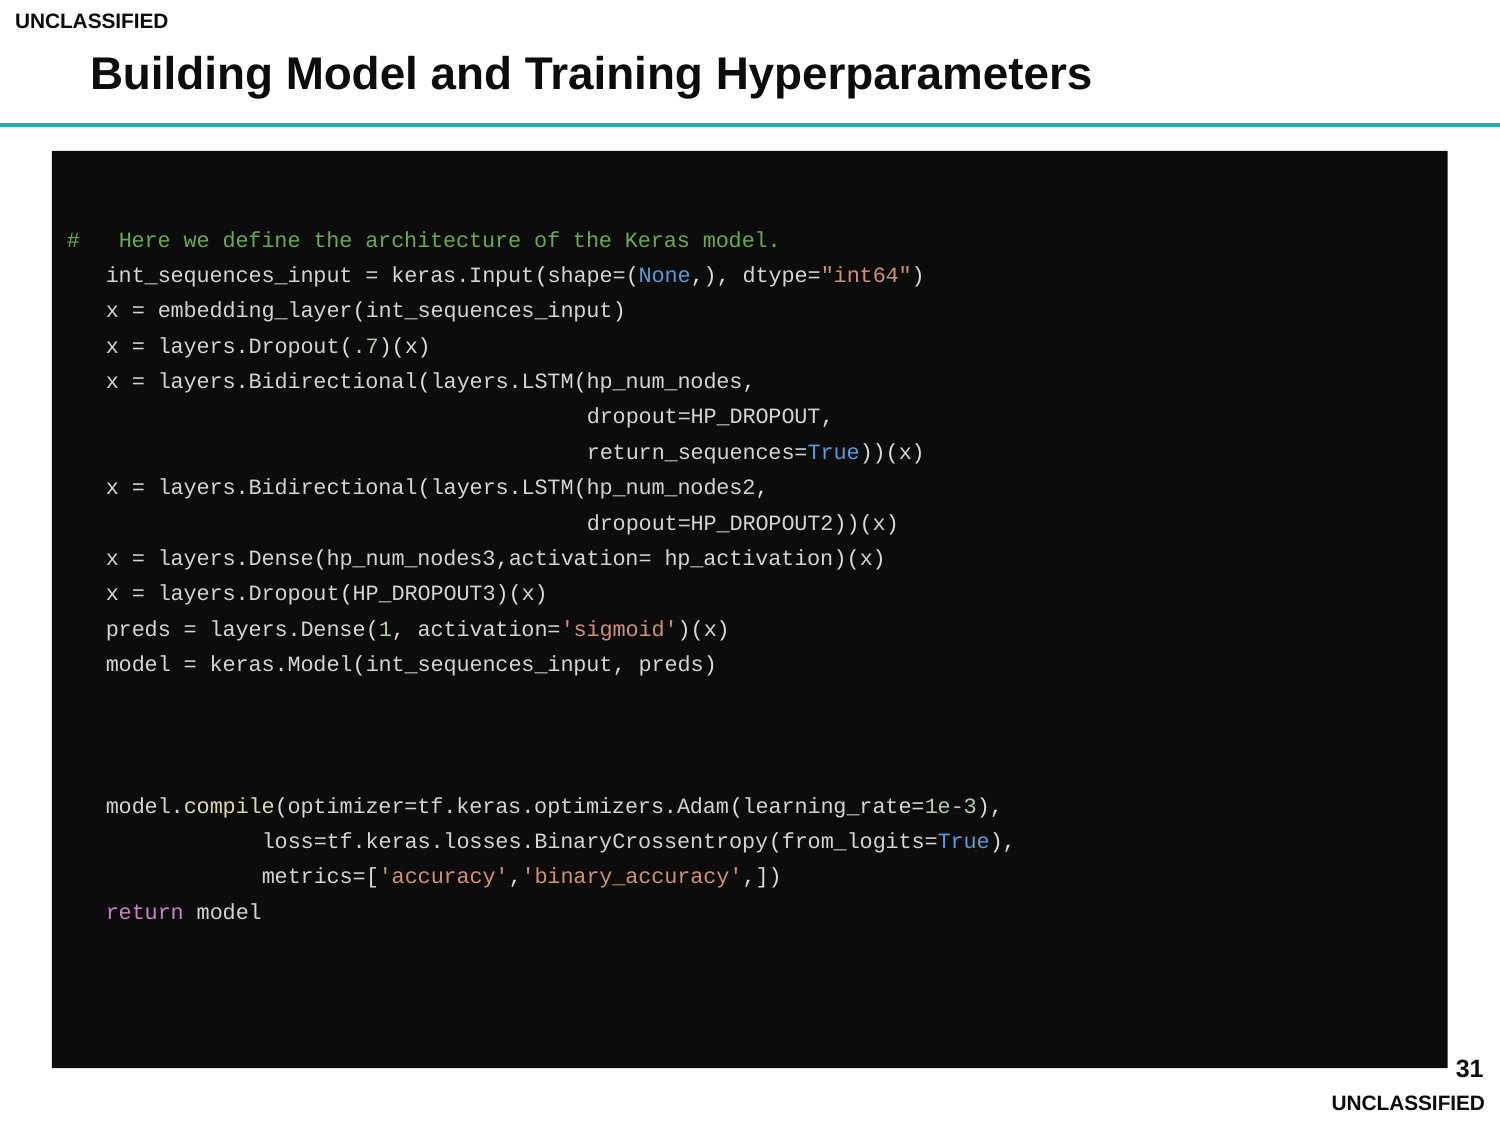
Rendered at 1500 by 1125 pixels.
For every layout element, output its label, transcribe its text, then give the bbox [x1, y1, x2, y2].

title Building Model and Training Hyperparameters [75, 34, 1300, 109]
list # Here we define the architecture of the Keras model. int_sequences_input = keras.Input(shape=(None,), dtype="int64") x = embedding_layer(int_sequences_input) x = layers.Dropout(.7)(x) x = layers.Bidirectional(layers.LSTM(hp_num_nodes, dropout=HP_DROPOUT, return_sequences=True))(x) x = layers.Bidirectional(layers.LSTM(hp_num_nodes2, dropout=HP_DROPOUT2))(x) x = layers.Dense(hp_num_nodes3,activation= hp_activation)(x) x = layers.Dropout(HP_DROPOUT3)(x) preds = layers.Dense(1, activation='sigmoid')(x) model = keras.Model(int_sequences_input, preds) model.compile(optimizer=tf.keras.optimizers.Adam(learning_rate=1e-3), loss=tf.keras.losses.BinaryCrossentropy(from_logits=True), metrics=['accuracy','binary_accuracy',]) return model [51, 150, 1448, 1069]
